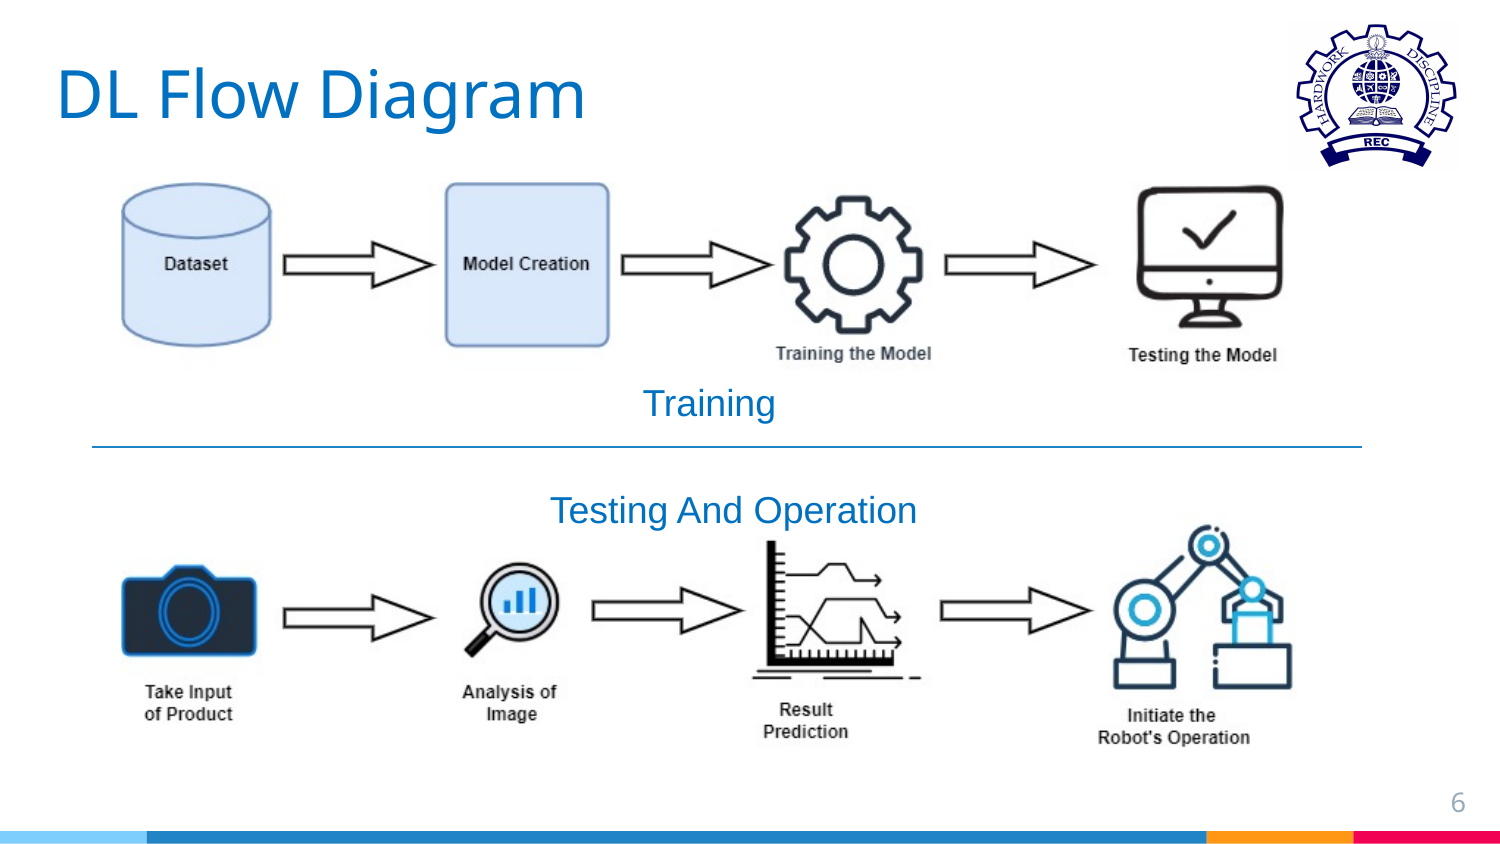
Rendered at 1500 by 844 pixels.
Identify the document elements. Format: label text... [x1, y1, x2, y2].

title DL Flow Diagram [40, 46, 638, 147]
picture [1287, 21, 1460, 172]
picture [121, 448, 1297, 750]
picture [121, 182, 1297, 446]
slide_number 6 [1391, 770, 1482, 822]
